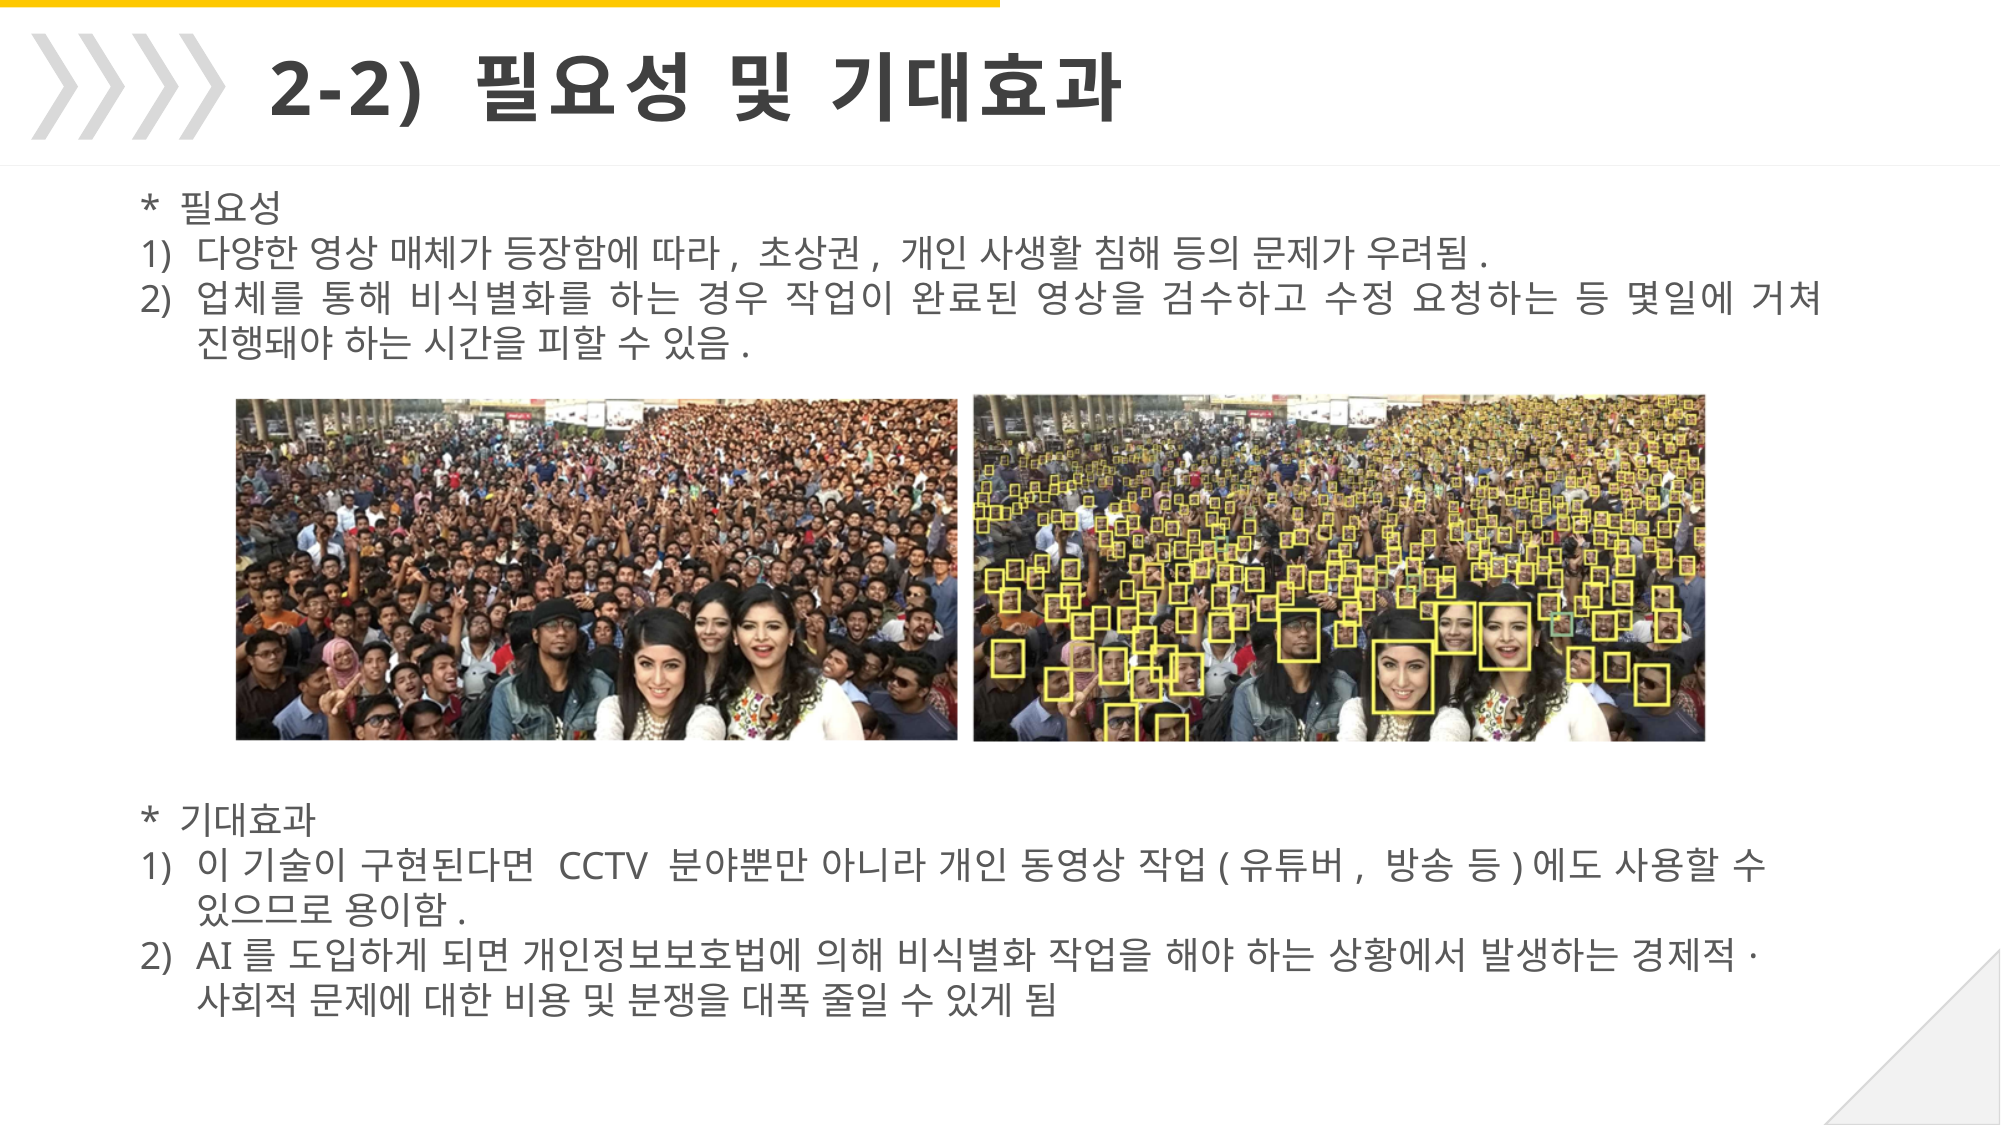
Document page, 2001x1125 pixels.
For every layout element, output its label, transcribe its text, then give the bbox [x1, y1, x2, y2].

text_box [131, 33, 226, 140]
text_box [0, 0, 1001, 8]
text_box * 기대효과 이 기술이 구현된다면 CCTV 분야뿐만 아니라 개인 동영상 작업(유튜버, 방송 등)에도 사용할 수 있으므로 용이함. AI를 도입하게 되면 개인정보보호법에 의해 비식별화 작업을 해야 하는 상황에서 발생하는 경제적·사회적 문제에 대한 비용 및 분쟁을 대폭 줄일 수 있게 됨 [124, 789, 1782, 1030]
text_box 2-2) 필요성 및 기대효과 [254, 33, 1139, 139]
picture [195, 380, 1770, 759]
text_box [31, 33, 125, 140]
text_box * 필요성 다양한 영상 매체가 등장함에 따라, 초상권, 개인 사생활 침해 등의 문제가 우려됨. 업체를 통해 비식별화를 하는 경우 작업이 완료된 영상을 검수하고 수정 요청하는 등 몇일에 거쳐 진행돼야 하는 시간을 피할 수 있음. [125, 177, 1841, 372]
